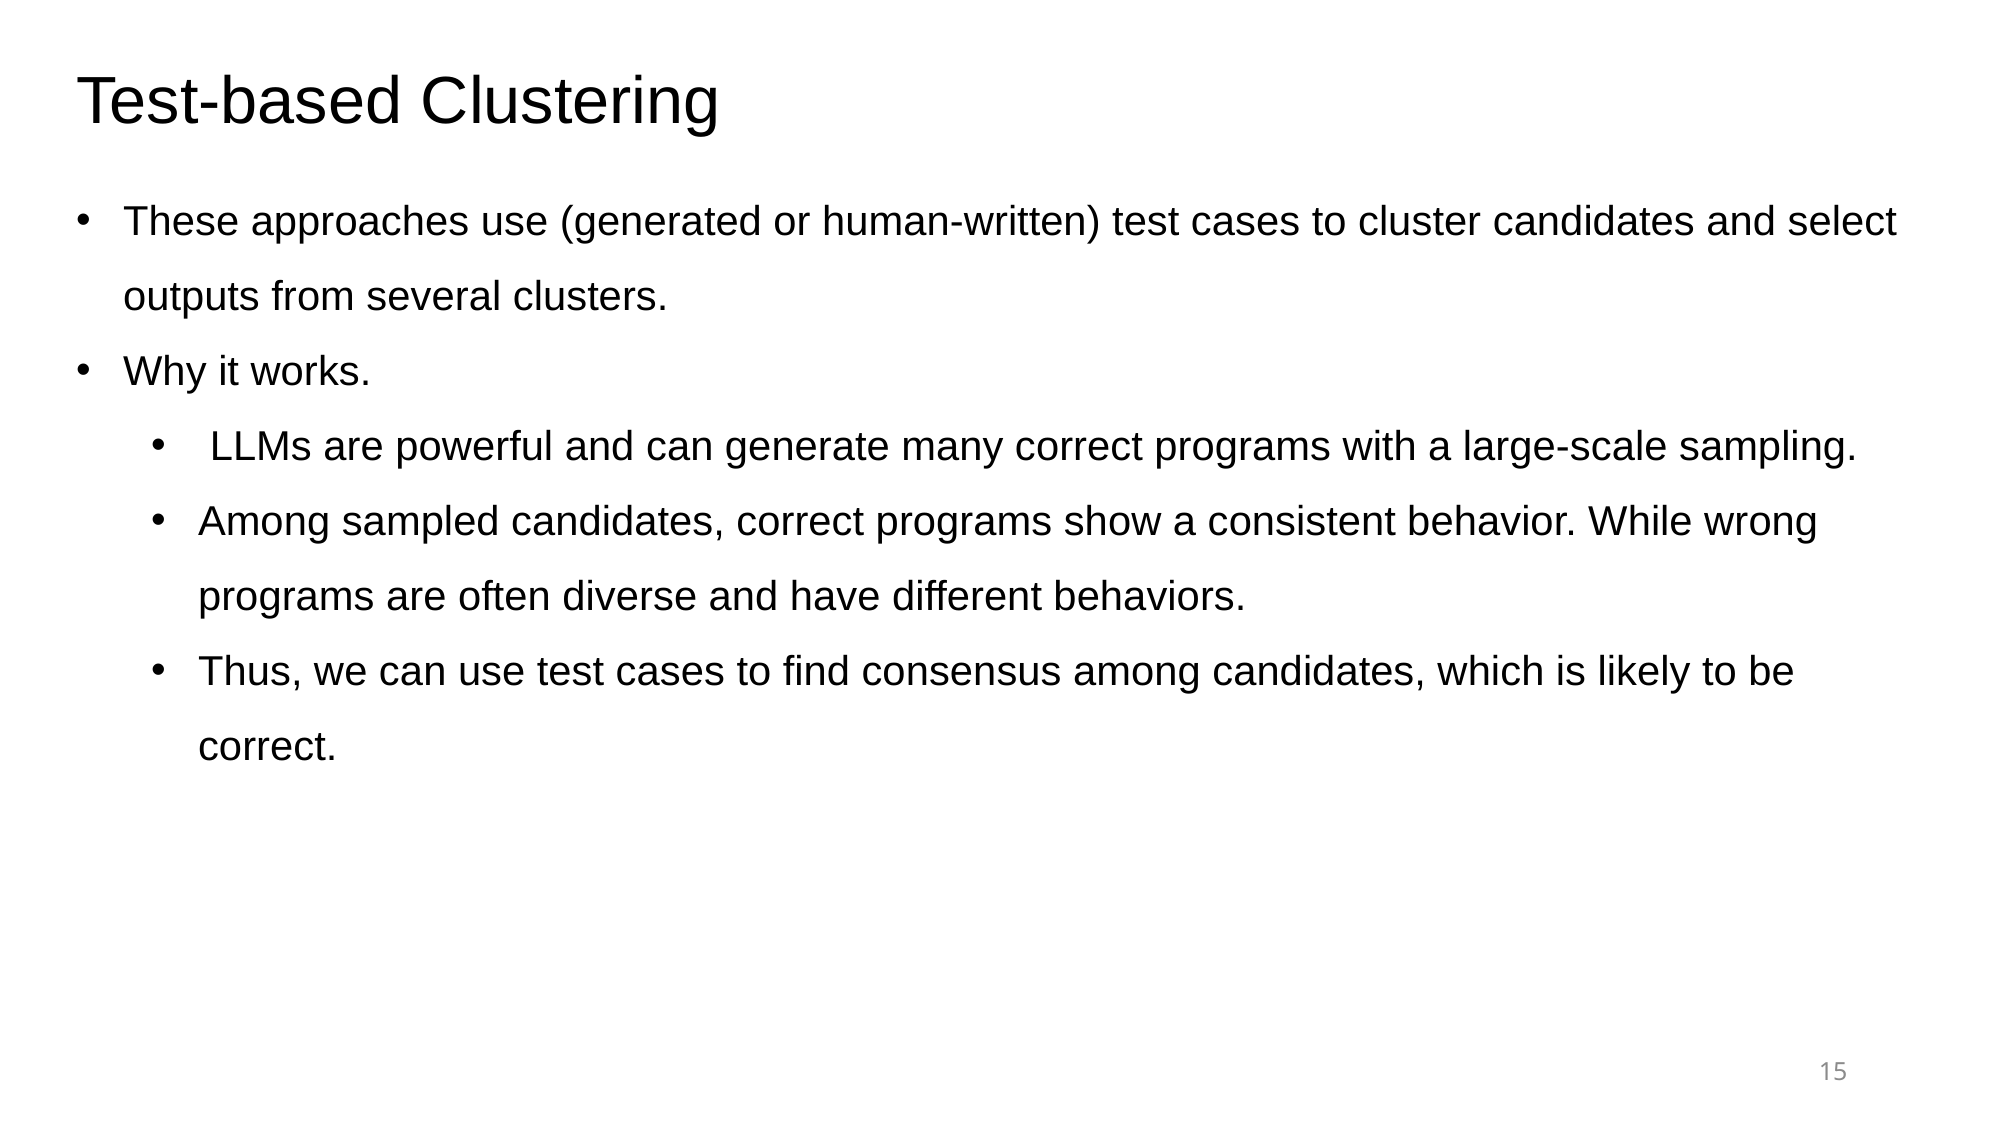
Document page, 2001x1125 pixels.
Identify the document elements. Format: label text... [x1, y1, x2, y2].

text_box These approaches use (generated or human-written) test cases to cluster candidates and select outputs from several clusters. Why it works. LLMs are powerful and can generate many correct programs with a large-scale sampling. Among sampled candidates, correct programs show a consistent behavior. While wrong programs are often diverse and have different behaviors. Thus, we can use test cases to find consensus among candidates, which is likely to be correct. [61, 161, 1936, 777]
text_box Test-based Clustering [61, 49, 1068, 145]
slide_number 15 [1412, 1042, 1863, 1103]
